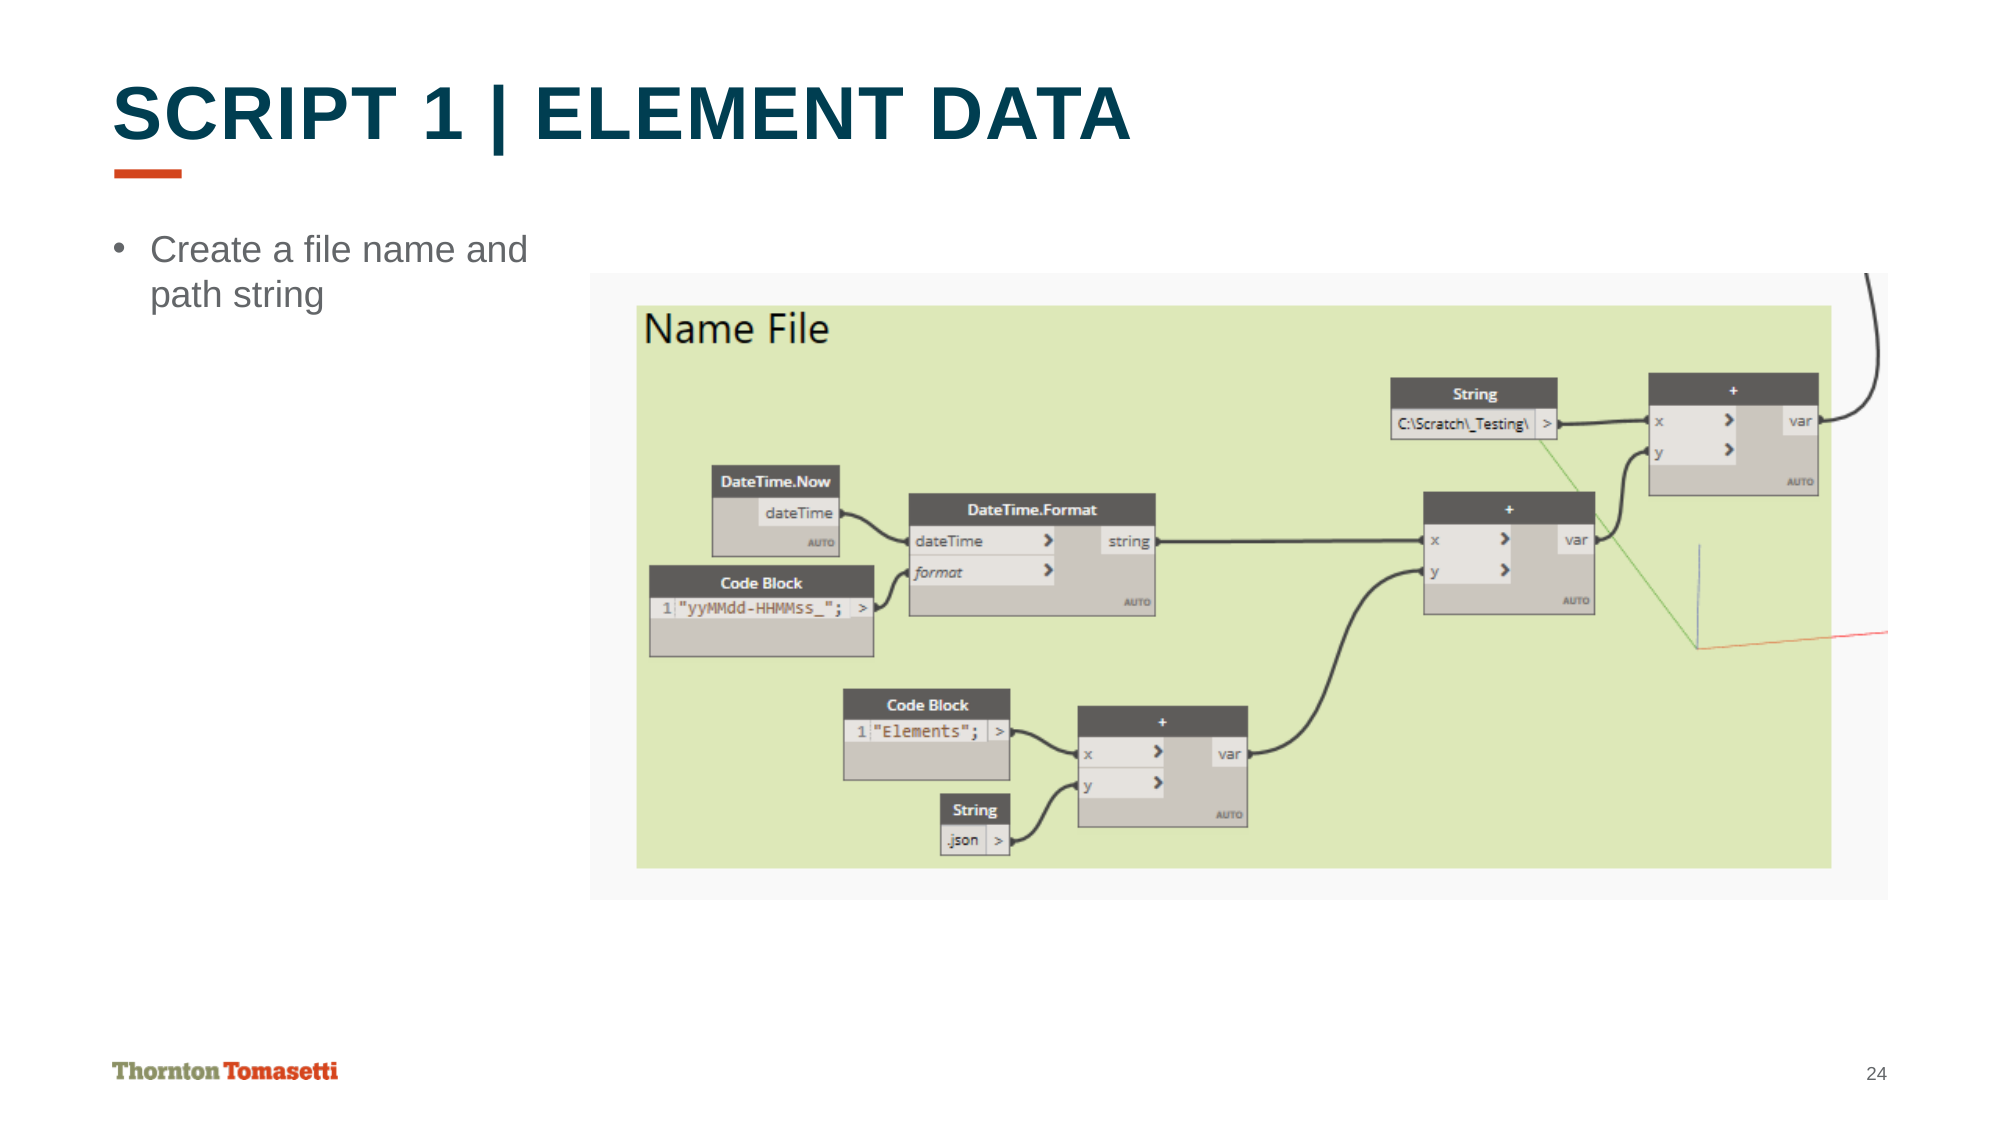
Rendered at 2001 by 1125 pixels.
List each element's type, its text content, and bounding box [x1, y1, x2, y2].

list Create a file name and path string [112, 224, 591, 999]
picture [112, 1061, 338, 1080]
text_box [113, 168, 183, 179]
picture [590, 273, 1888, 900]
slide_number 24 [1831, 1042, 1888, 1103]
title script 1 | Element Data [112, 75, 1888, 170]
